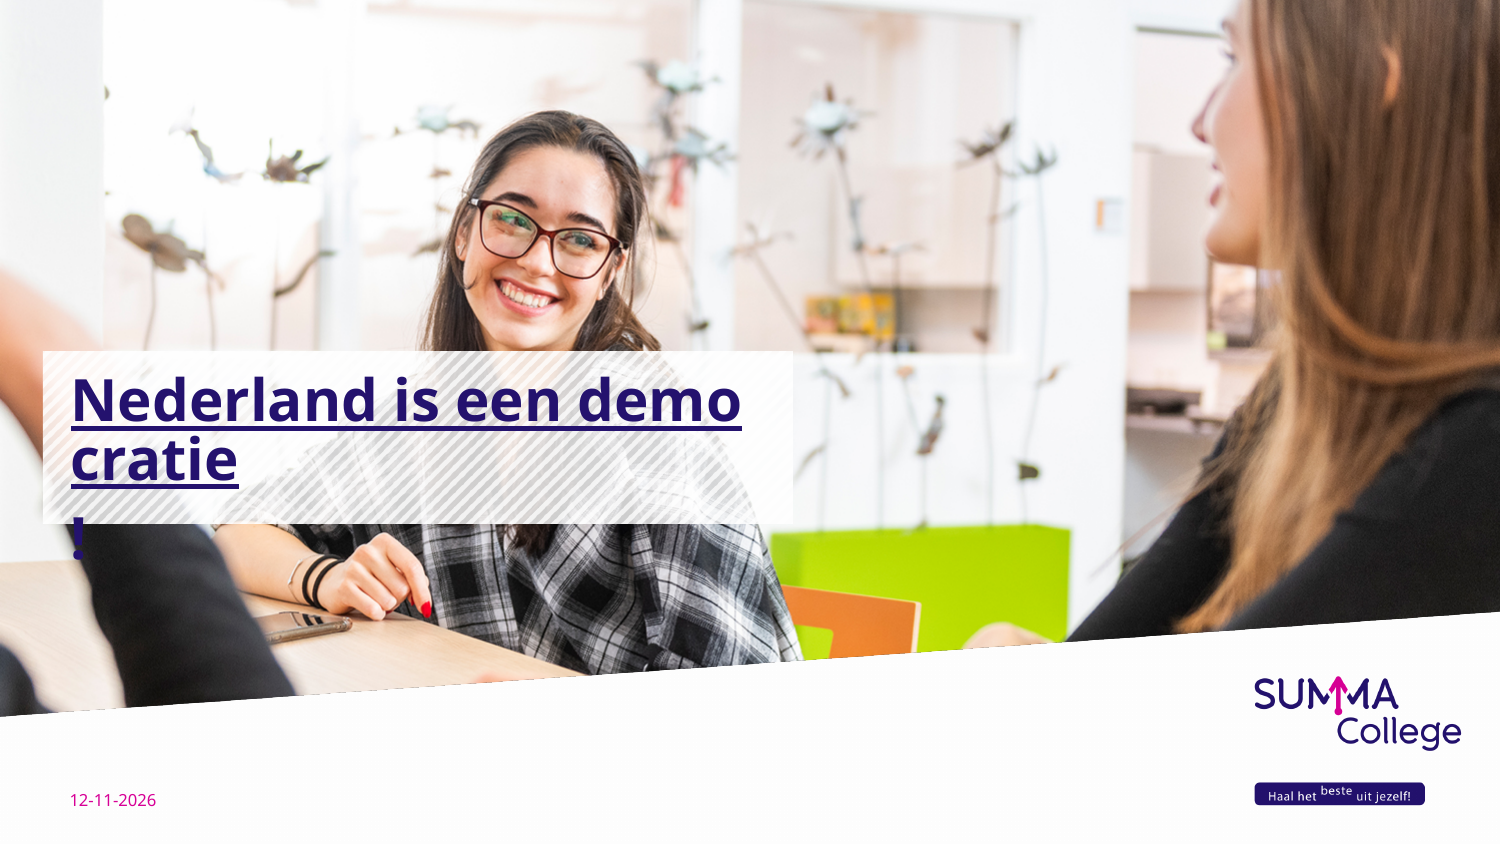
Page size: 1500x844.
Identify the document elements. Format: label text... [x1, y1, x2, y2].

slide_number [54, 782, 231, 815]
picture [0, 0, 1500, 844]
title Nederland is een democratie! [70, 351, 761, 524]
